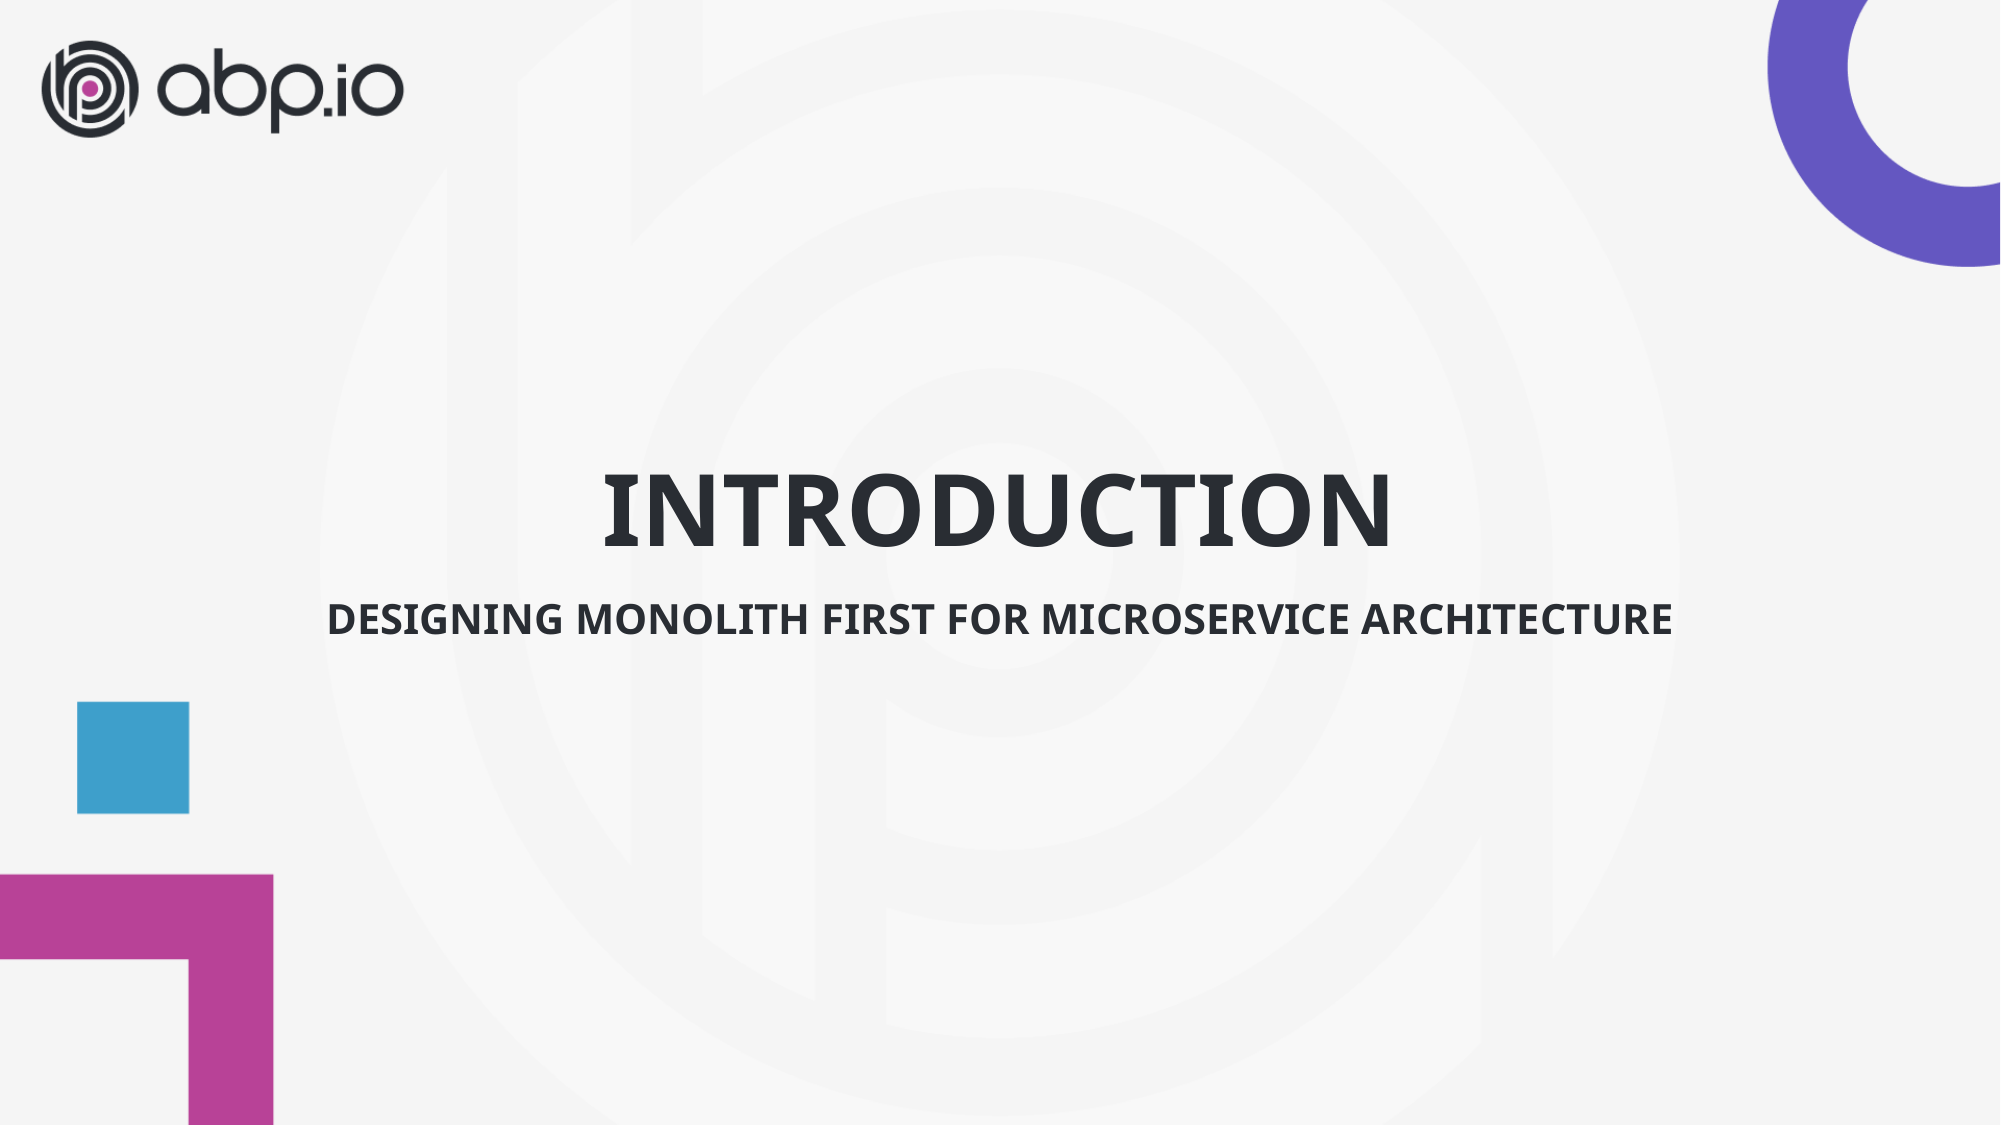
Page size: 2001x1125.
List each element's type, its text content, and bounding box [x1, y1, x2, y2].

picture [0, 0, 2001, 1125]
subtitle DESIGNING MONOLITH FIRST FOR MICROSERVICE ARCHITECTURE [249, 590, 1750, 863]
title INTRODUCTION [249, 184, 1750, 576]
